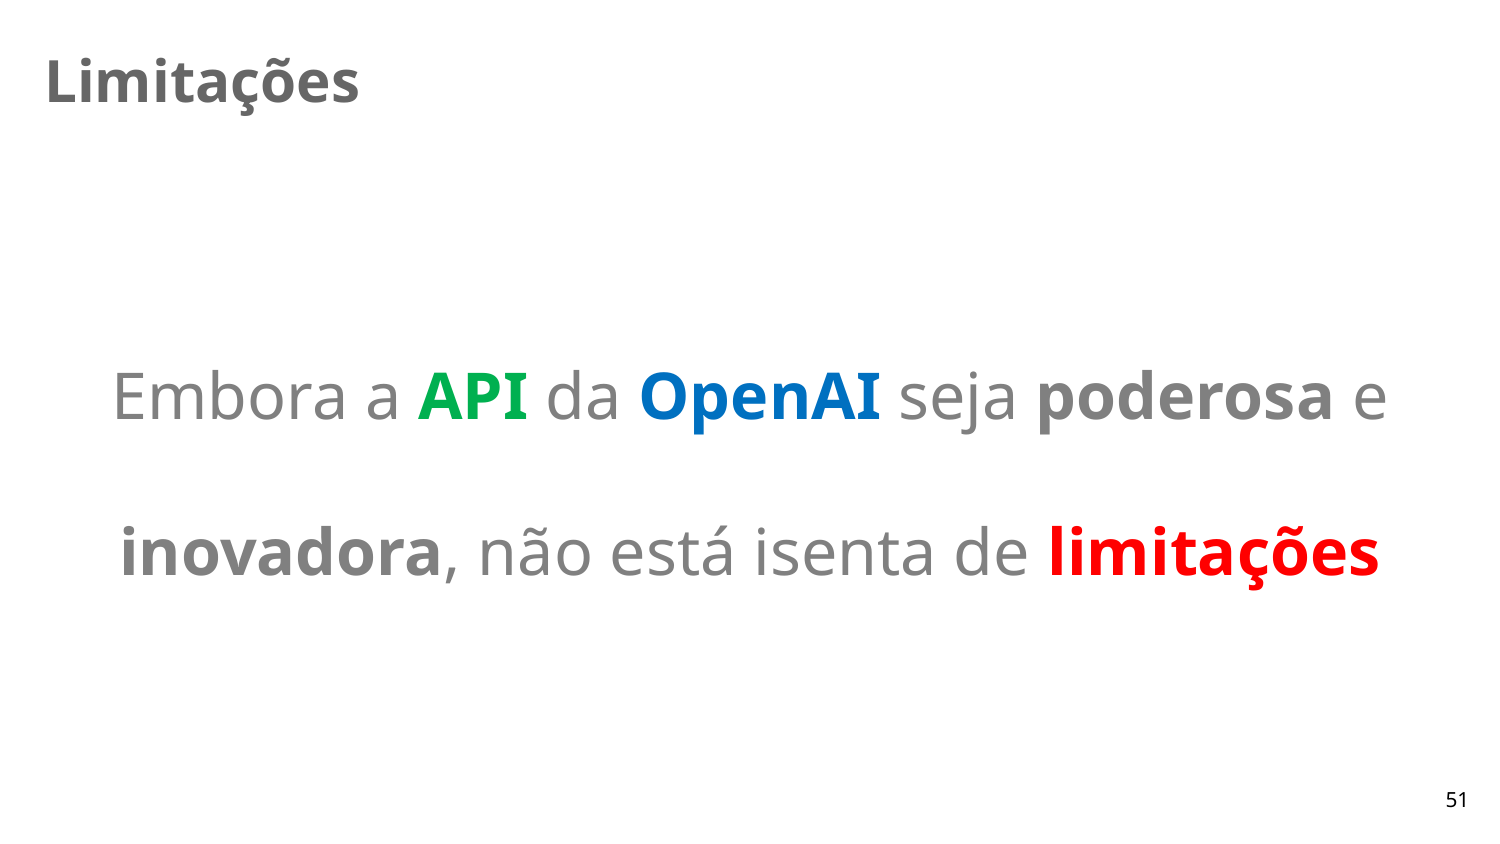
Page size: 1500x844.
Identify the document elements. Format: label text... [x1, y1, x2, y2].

text_box Limitações [29, 29, 1428, 135]
slide_number 51 [1394, 769, 1484, 834]
list Embora a API da OpenAI seja poderosa e inovadora, não está isenta de limitações [62, 262, 1438, 605]
